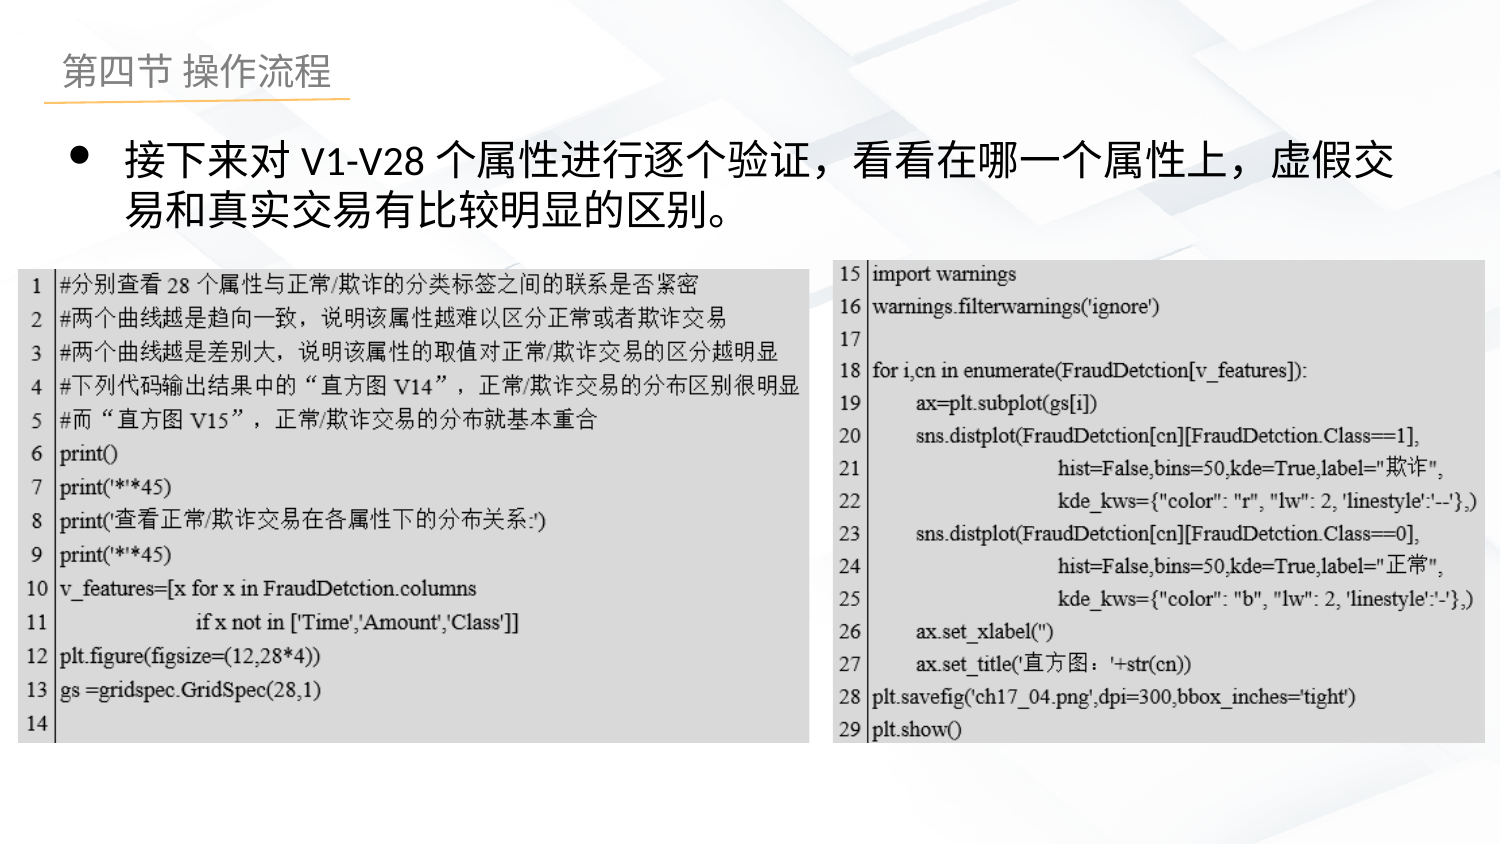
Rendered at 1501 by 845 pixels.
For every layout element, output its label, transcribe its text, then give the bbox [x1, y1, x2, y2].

text_box 接下来对V1-V28个属性进行逐个验证，看看在哪一个属性上，虚假交易和真实交易有比较明显的区别。 [53, 126, 1424, 242]
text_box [832, 260, 1485, 743]
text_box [17, 269, 810, 743]
